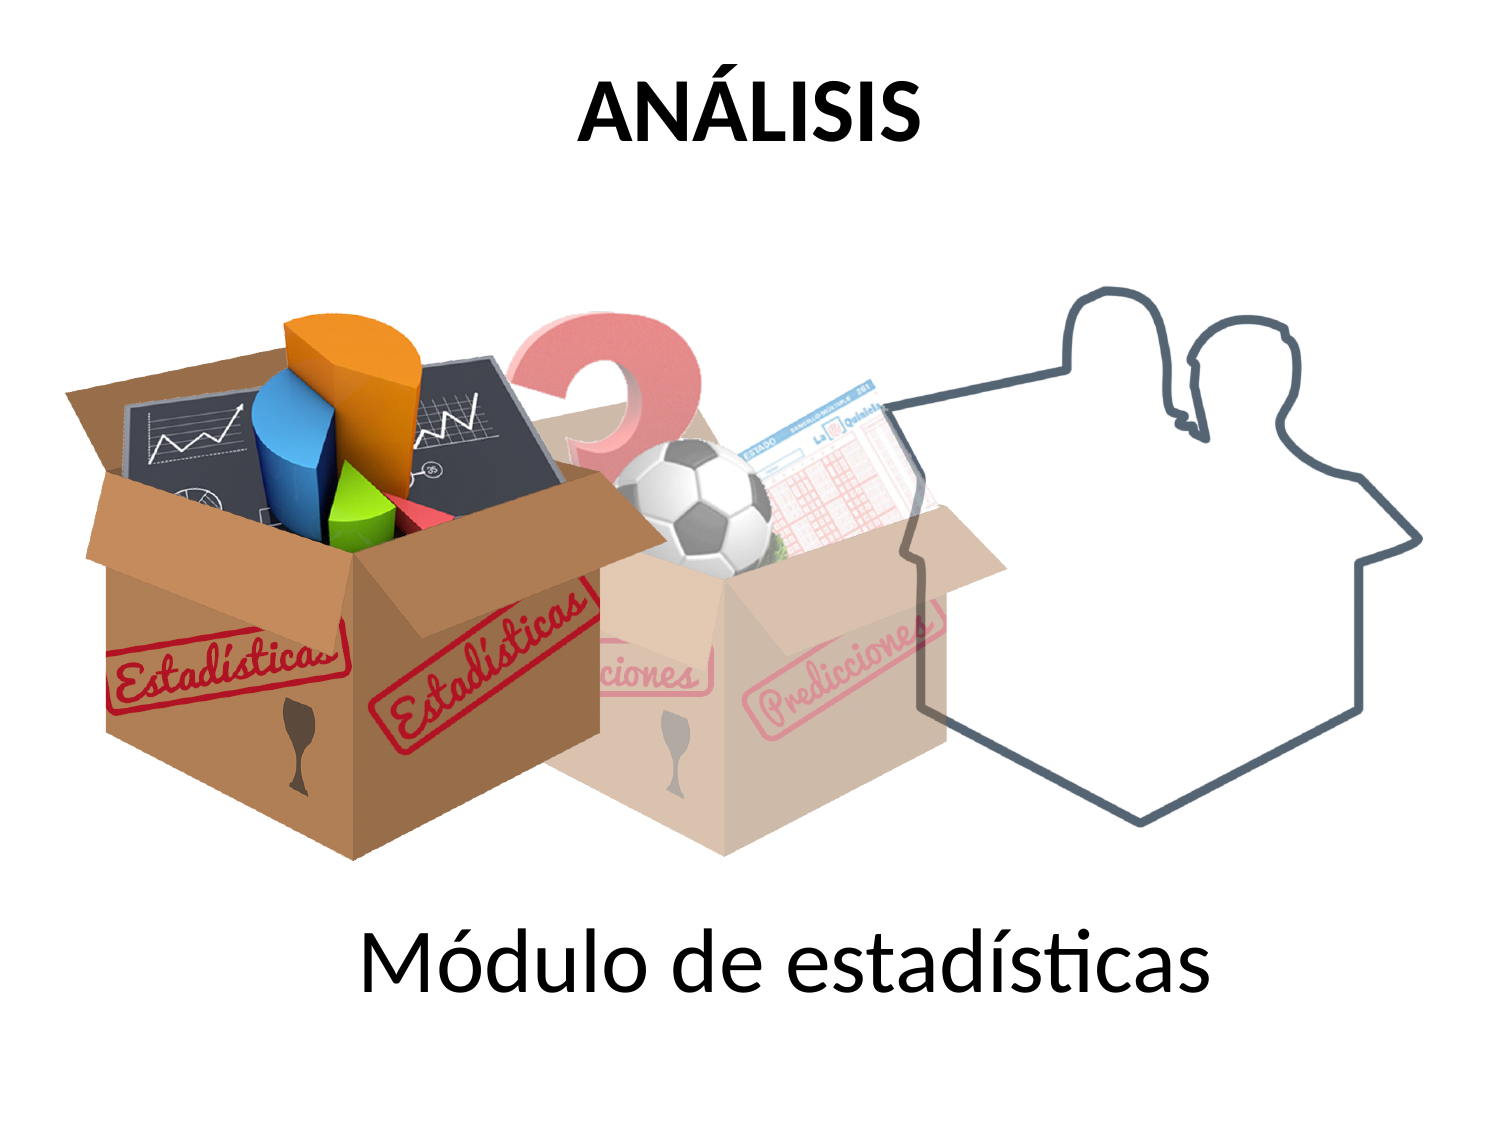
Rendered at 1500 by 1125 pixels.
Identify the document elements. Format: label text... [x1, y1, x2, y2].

text_box Módulo de estadísticas [123, 893, 1447, 1018]
picture [64, 285, 1424, 862]
text_box ANÁLISIS [53, 42, 1447, 168]
